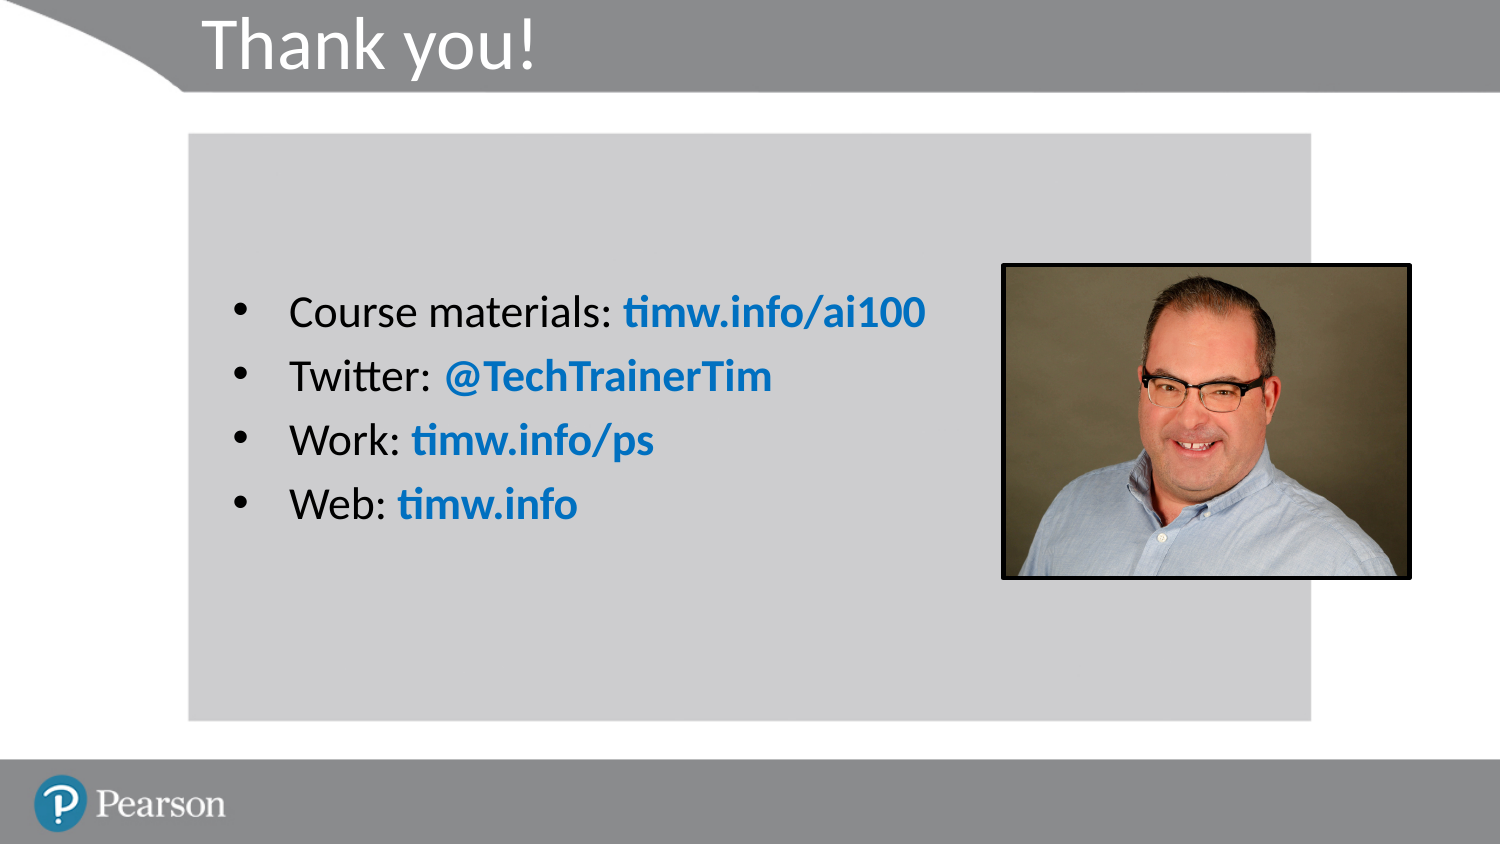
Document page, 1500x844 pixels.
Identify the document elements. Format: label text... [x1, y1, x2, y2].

picture [0, 0, 1500, 844]
title Thank you! [186, 0, 1425, 79]
list Course materials: timw.info/ai100 Twitter: @TechTrainerTim Work: timw.info/ps Web: timw.info [217, 273, 1311, 697]
